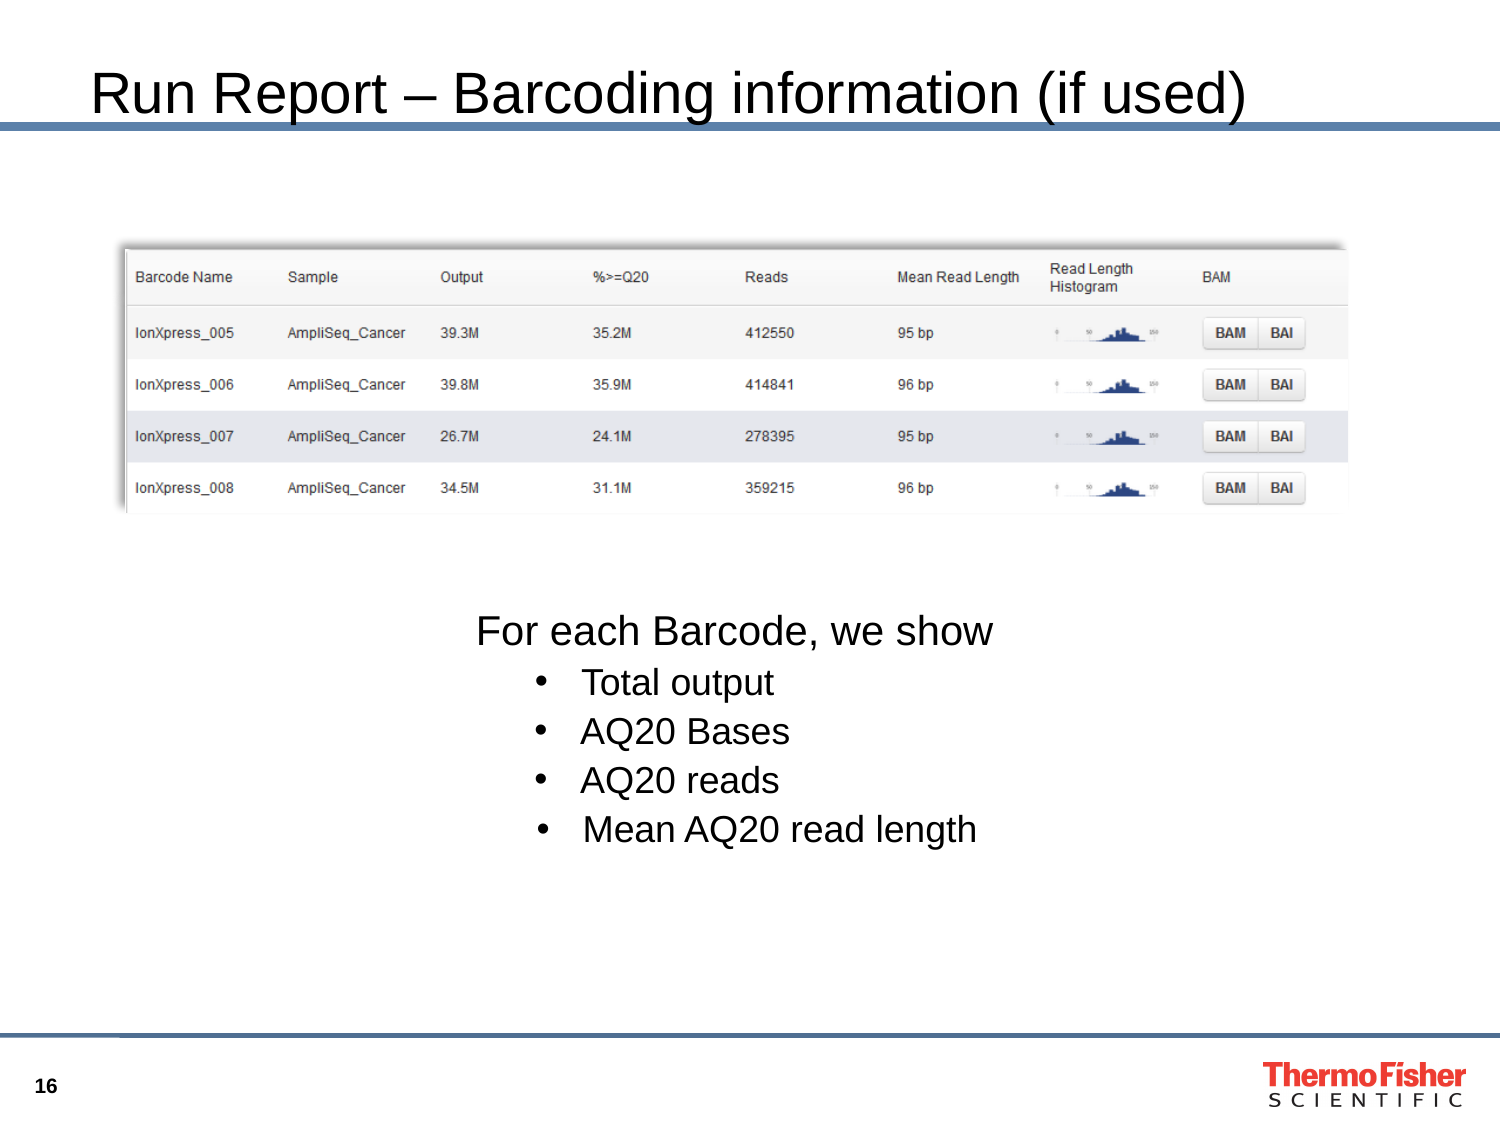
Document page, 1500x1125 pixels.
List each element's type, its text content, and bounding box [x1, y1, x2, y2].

text_box AQ20 reads [519, 748, 795, 809]
text_box Mean AQ20 read length [521, 798, 993, 858]
text_box Total output [520, 662, 790, 699]
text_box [125, 248, 1348, 513]
picture [1263, 1062, 1466, 1107]
text_box AQ20 Bases [519, 699, 806, 760]
text_box For each Barcode, we show [461, 596, 1009, 662]
title Run Report – Barcoding information (if used) [74, 0, 1451, 188]
